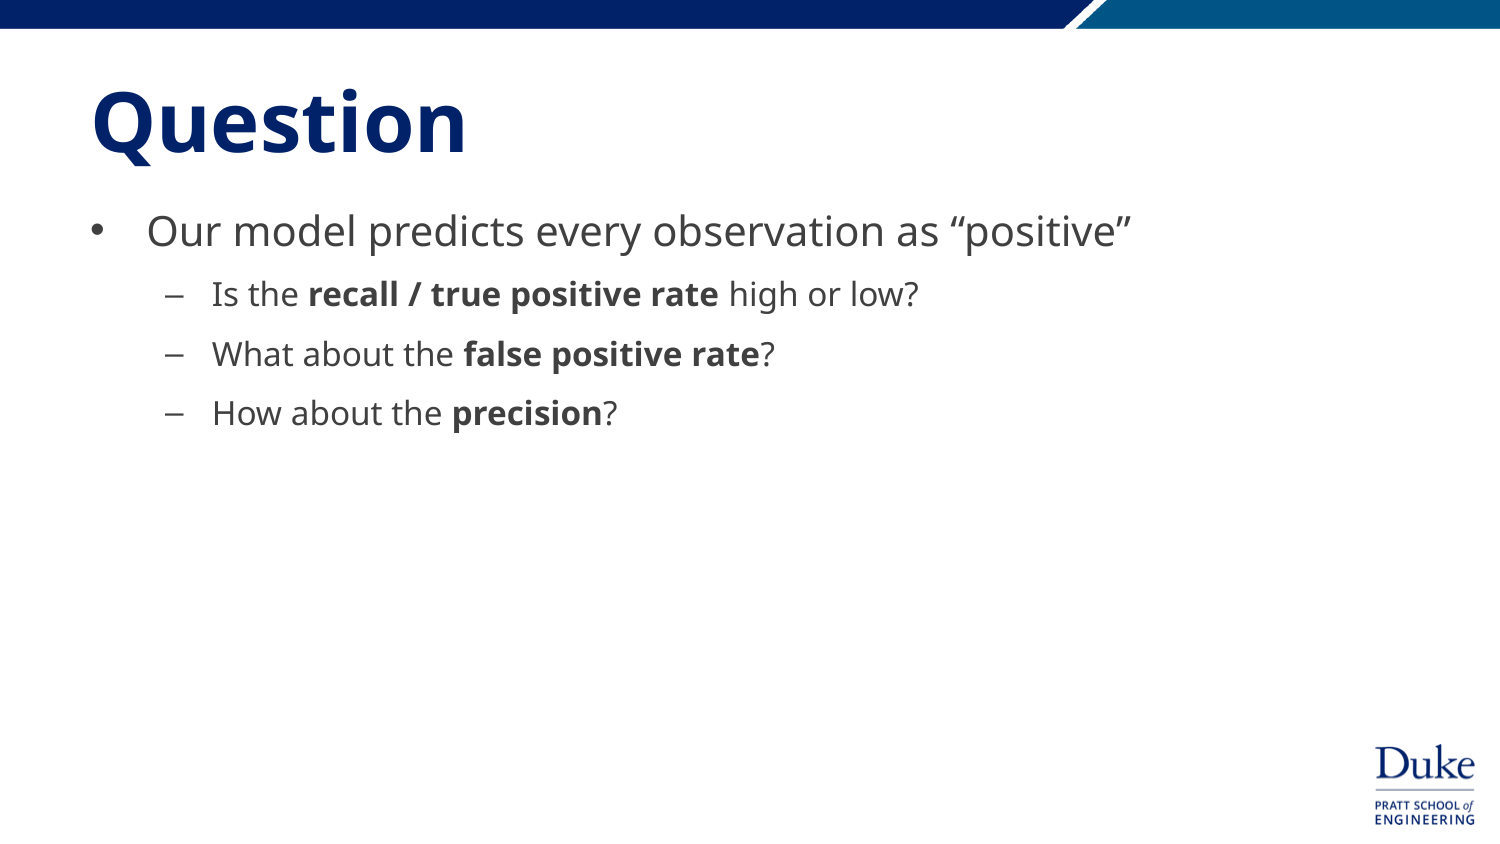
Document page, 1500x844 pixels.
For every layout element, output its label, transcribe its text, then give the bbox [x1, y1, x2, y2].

picture [0, 0, 1500, 844]
list Our model predicts every observation as “positive” Is the recall / true positive rate high or low? What about the false positive rate? How about the precision? [75, 196, 1425, 719]
title Question [75, 63, 1425, 175]
